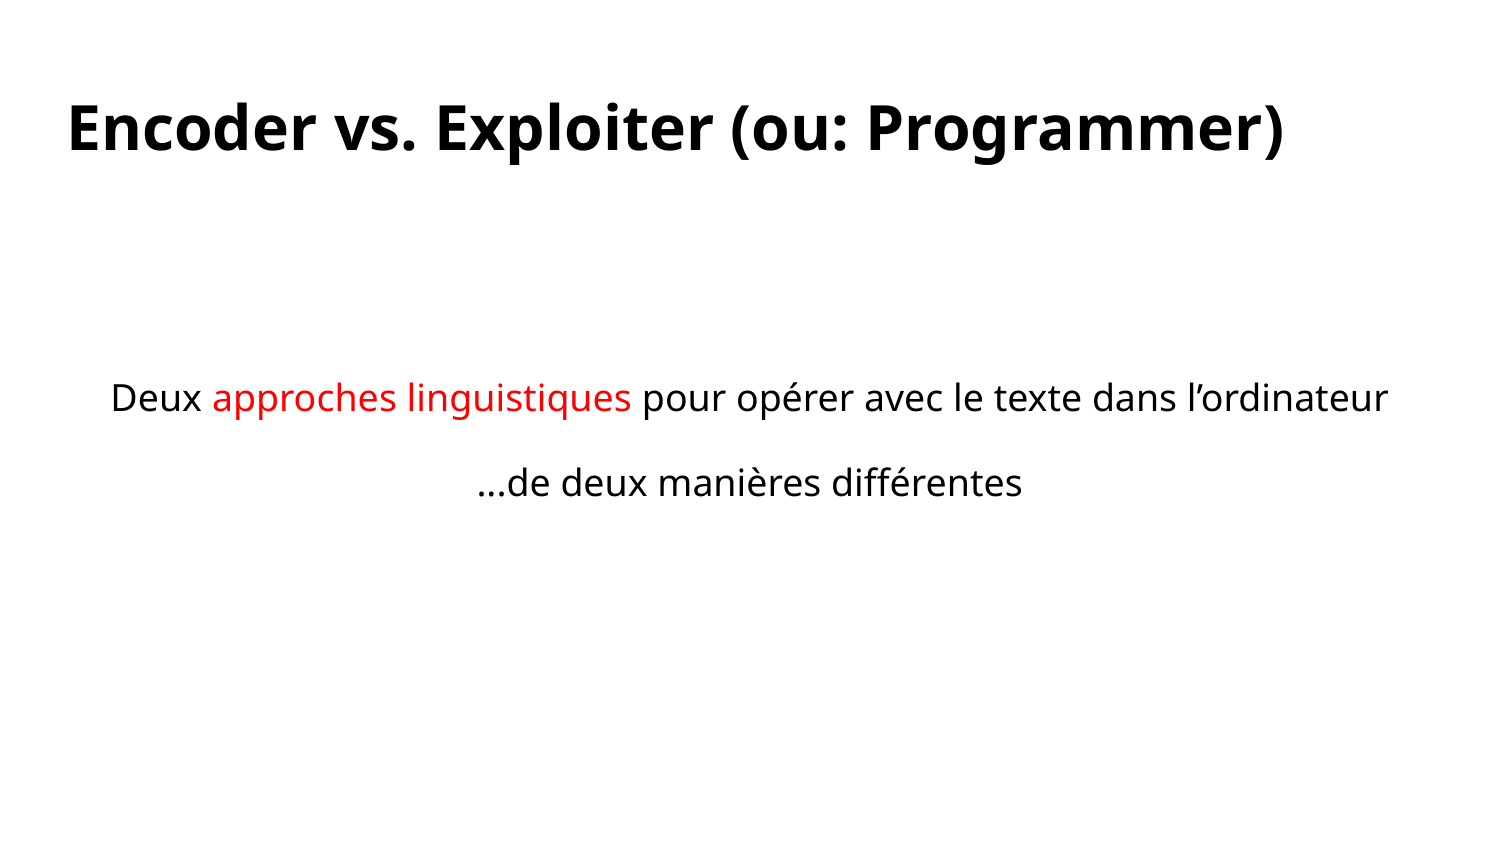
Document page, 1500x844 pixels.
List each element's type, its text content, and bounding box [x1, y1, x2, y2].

title Encoder vs. Exploiter (ou: Programmer) [51, 72, 1449, 176]
list Deux approches linguistiques pour opérer avec le texte dans l’ordinateur ...de deux manières différentes [51, 189, 1449, 750]
